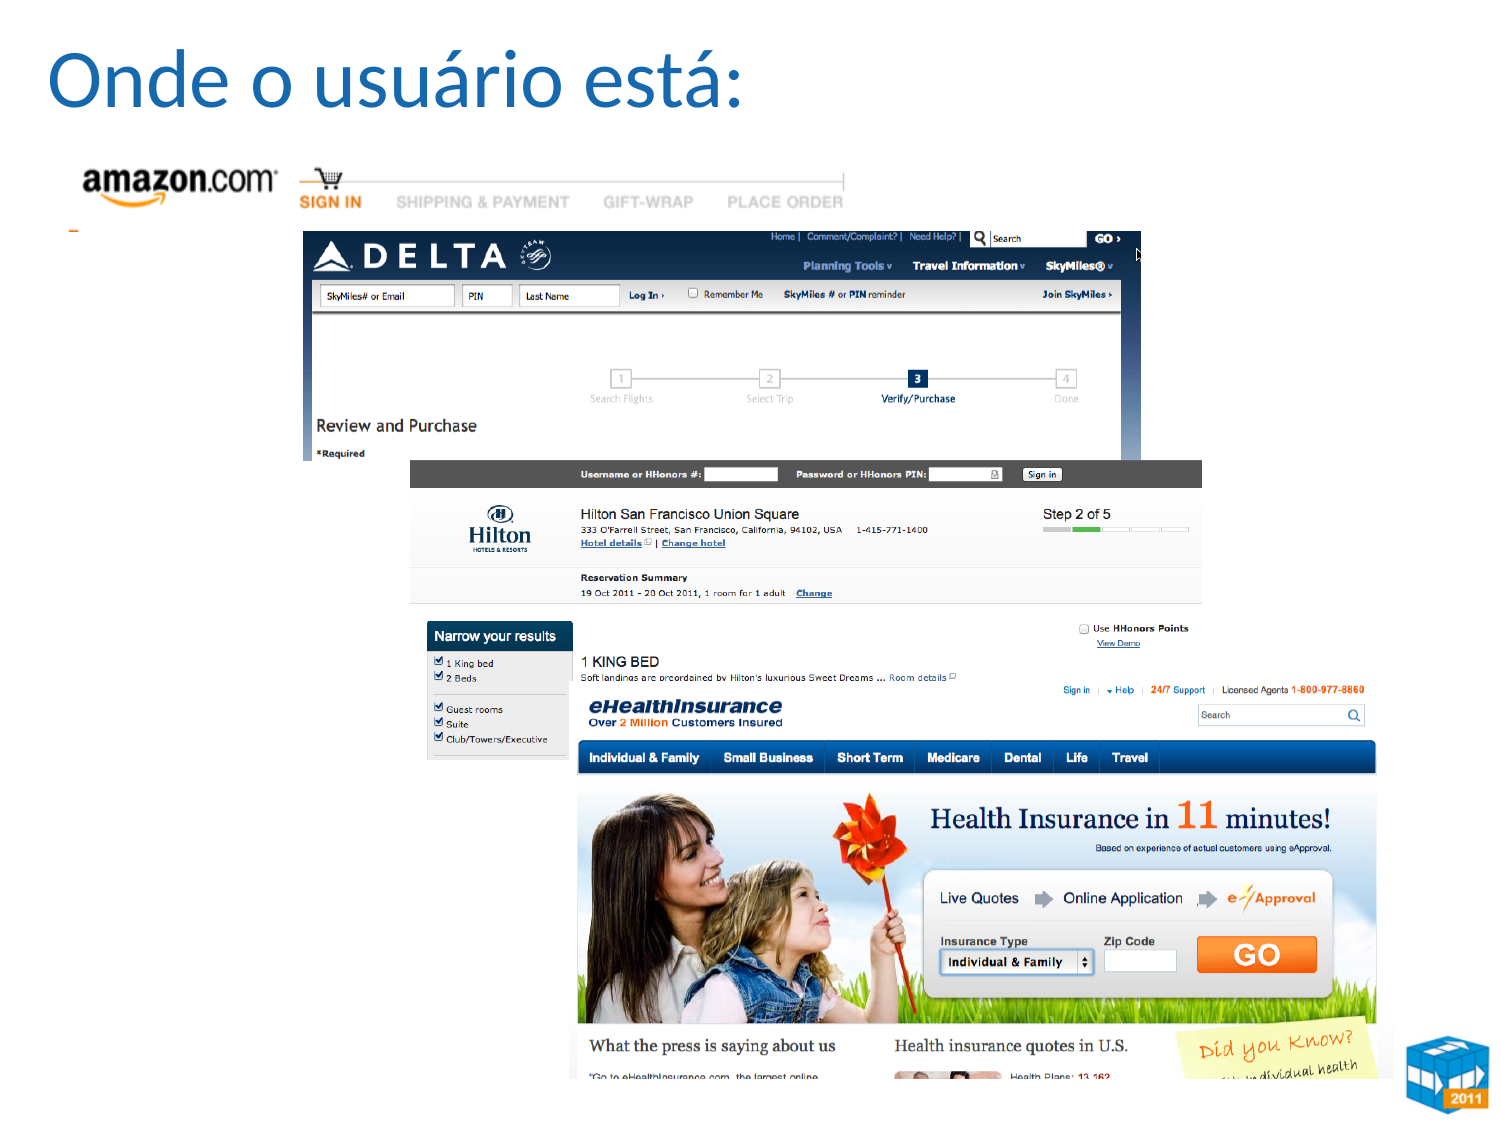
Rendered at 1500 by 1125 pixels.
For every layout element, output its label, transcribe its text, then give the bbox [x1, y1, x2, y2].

picture [64, 155, 1395, 1079]
text_box Onde o usuário está: [32, 17, 766, 134]
picture [1402, 1029, 1492, 1119]
